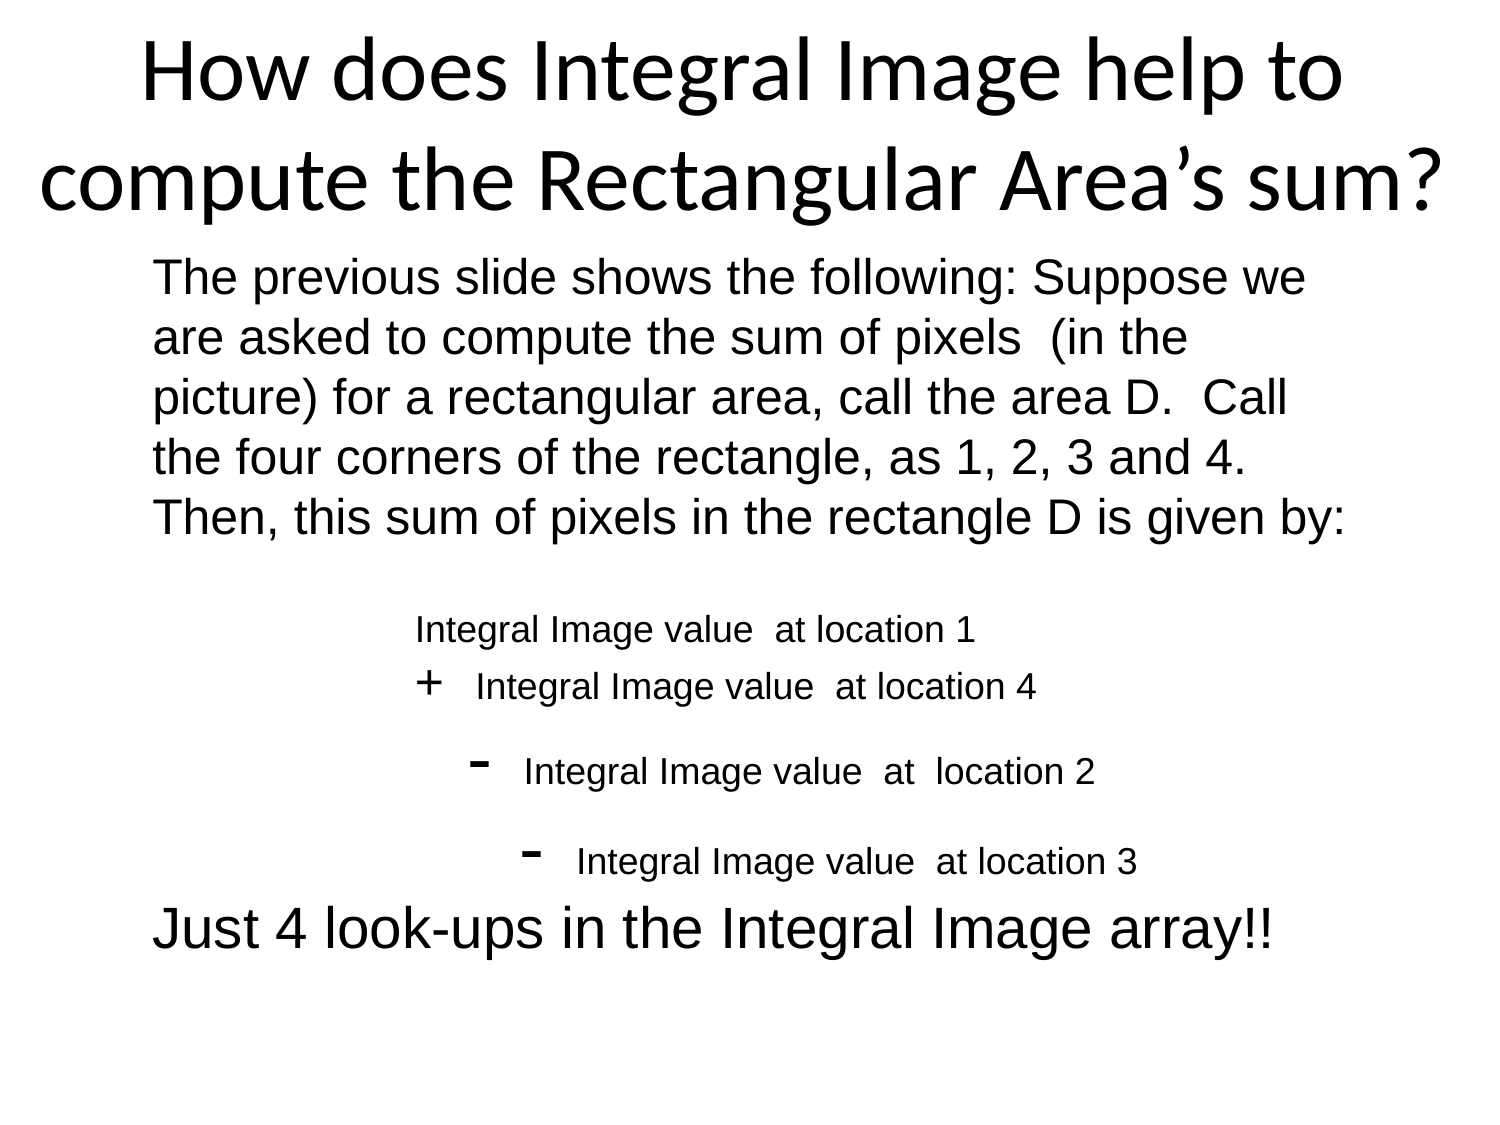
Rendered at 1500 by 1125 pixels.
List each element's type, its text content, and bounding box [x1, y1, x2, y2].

list [0, 176, 1500, 488]
title How does Integral Image help to compute the Rectangular Area’s sum? [0, 62, 1500, 176]
text_box The previous slide shows the following: Suppose we are asked to compute the sum of pixels (in the picture) for a rectangular area, call the area D. Call the four corners of the rectangle, as 1, 2, 3 and 4. Then, this sum of pixels in the rectangle D is given by: Integral Image value at location 1 + Integral Image value at location 4 - Integral Image value at location 2 - Integral Image value at location 3 Just 4 look-ups in the Integral Image array!! [137, 237, 1375, 1038]
